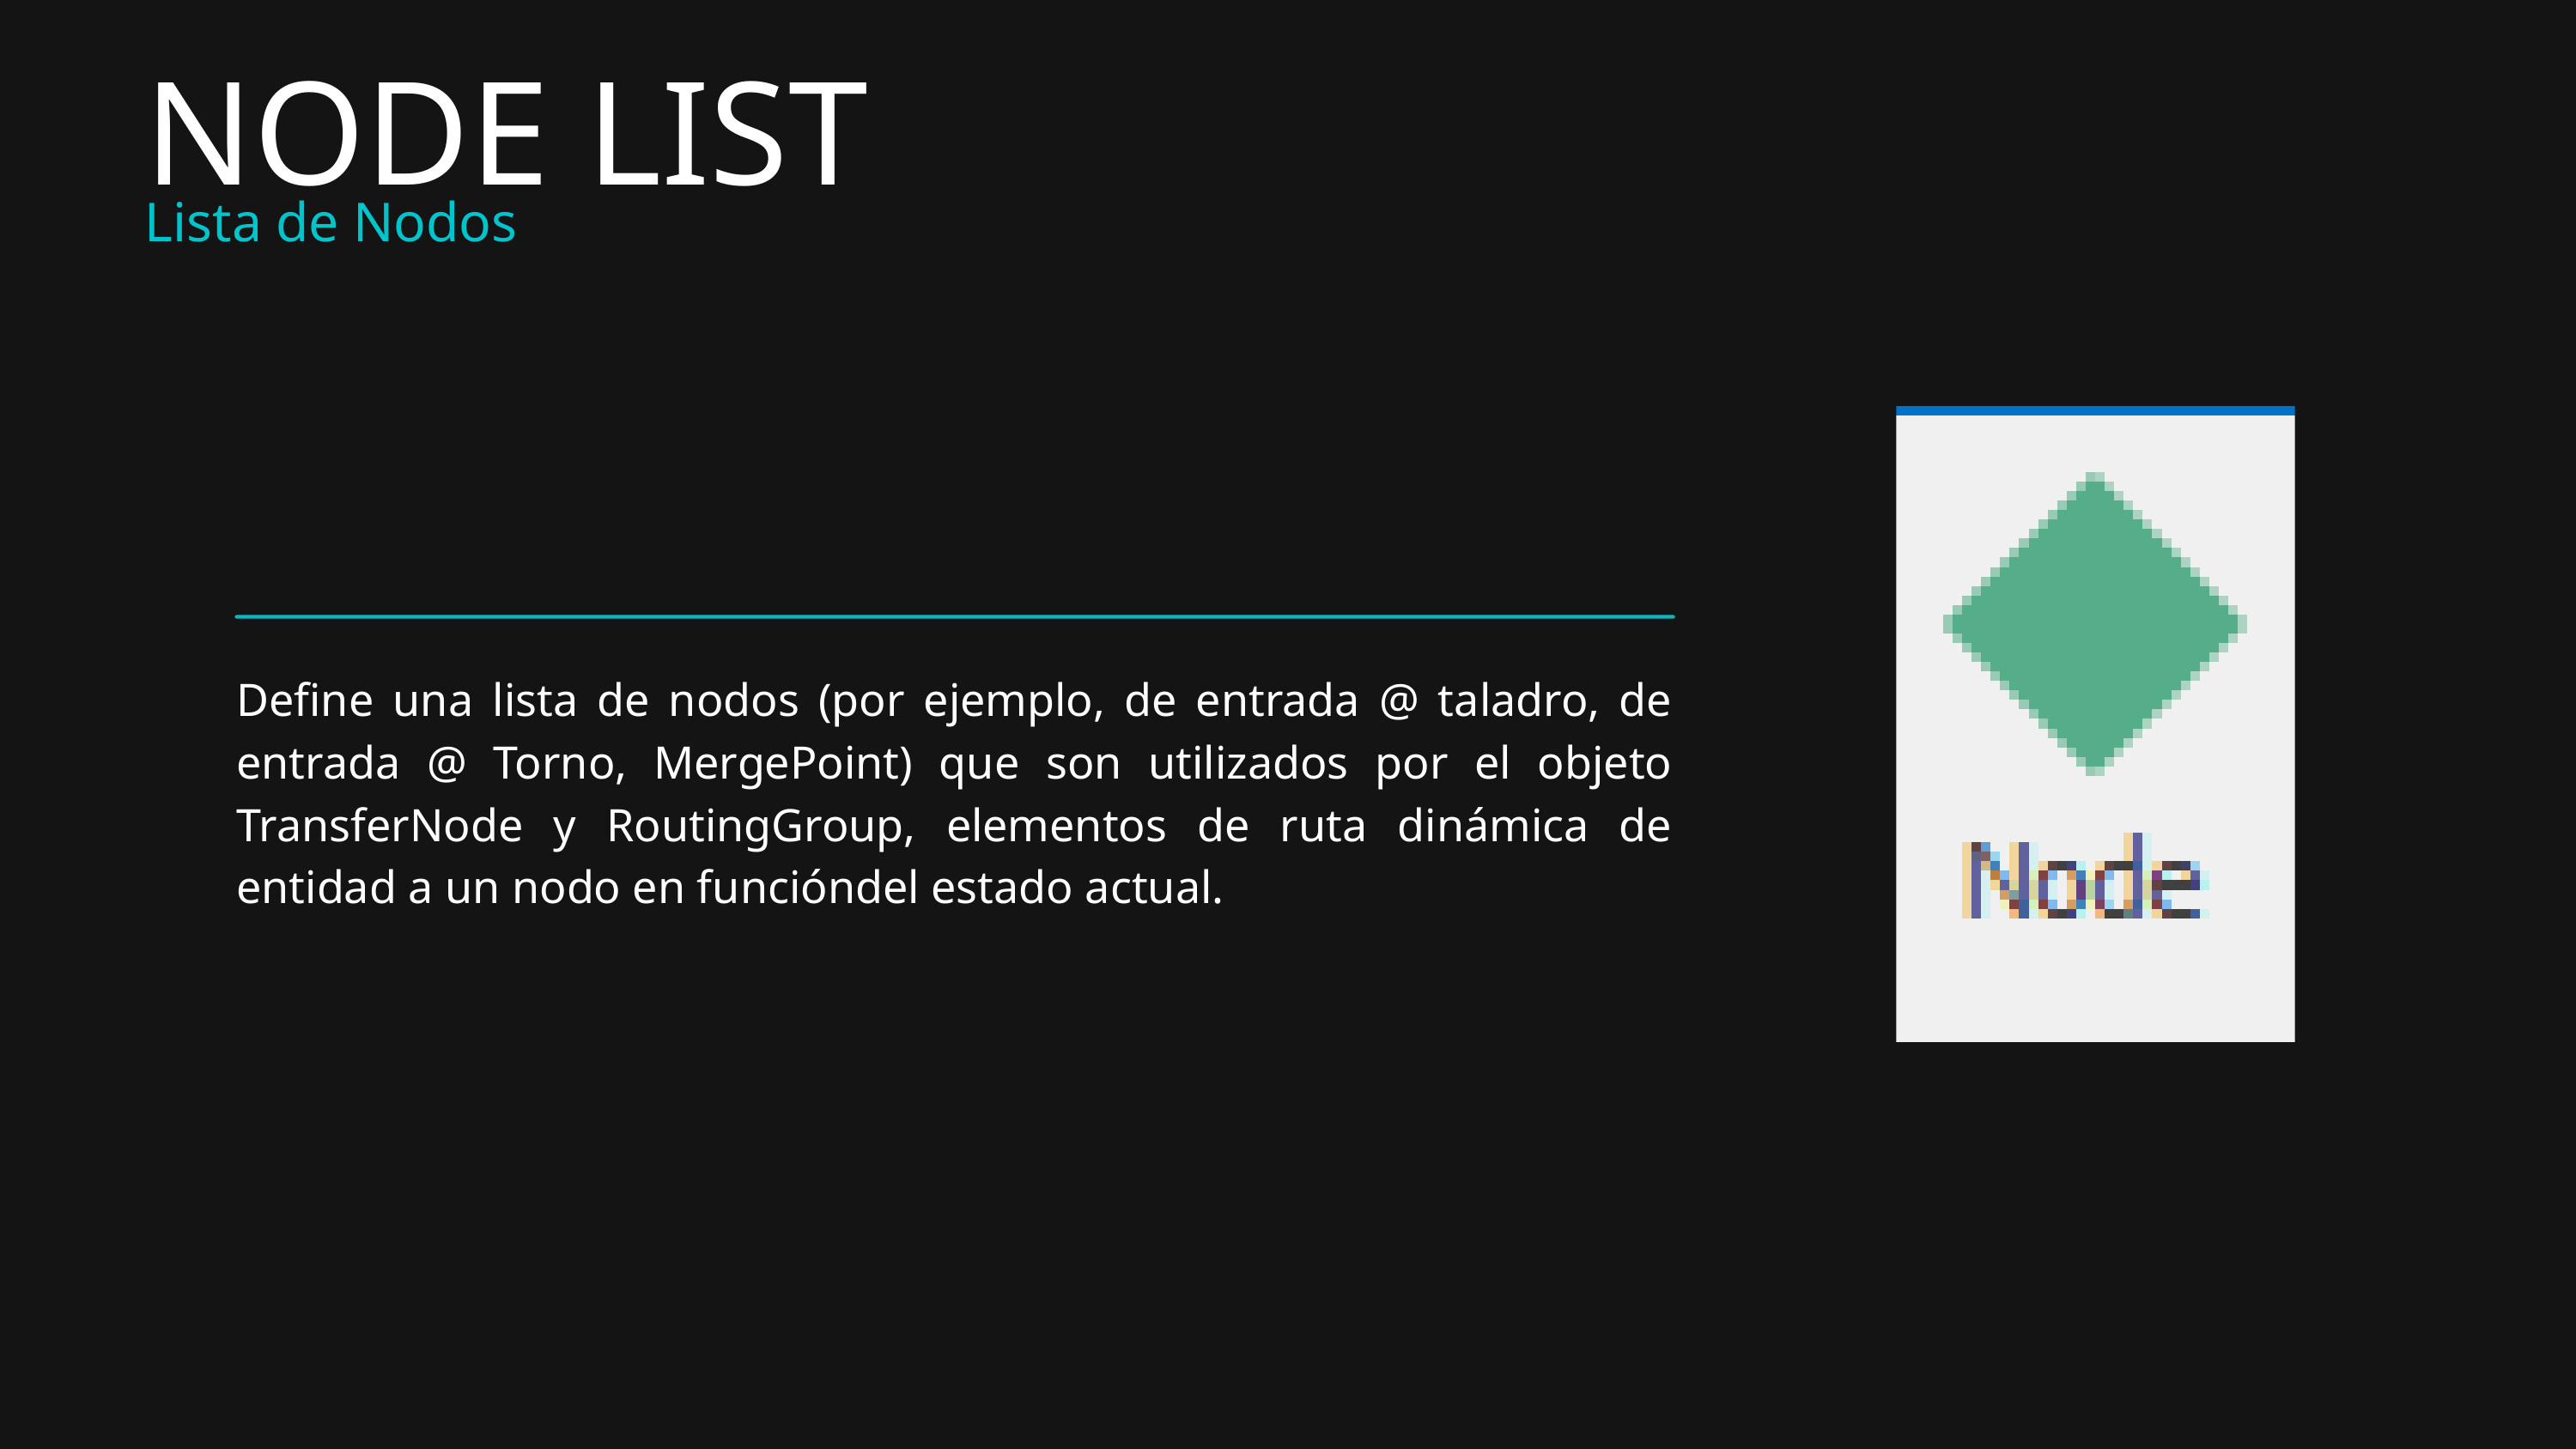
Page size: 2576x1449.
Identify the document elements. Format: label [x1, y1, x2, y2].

text_box [1896, 406, 2295, 1042]
text_box [144, 43, 1571, 247]
text_box [236, 482, 1674, 905]
